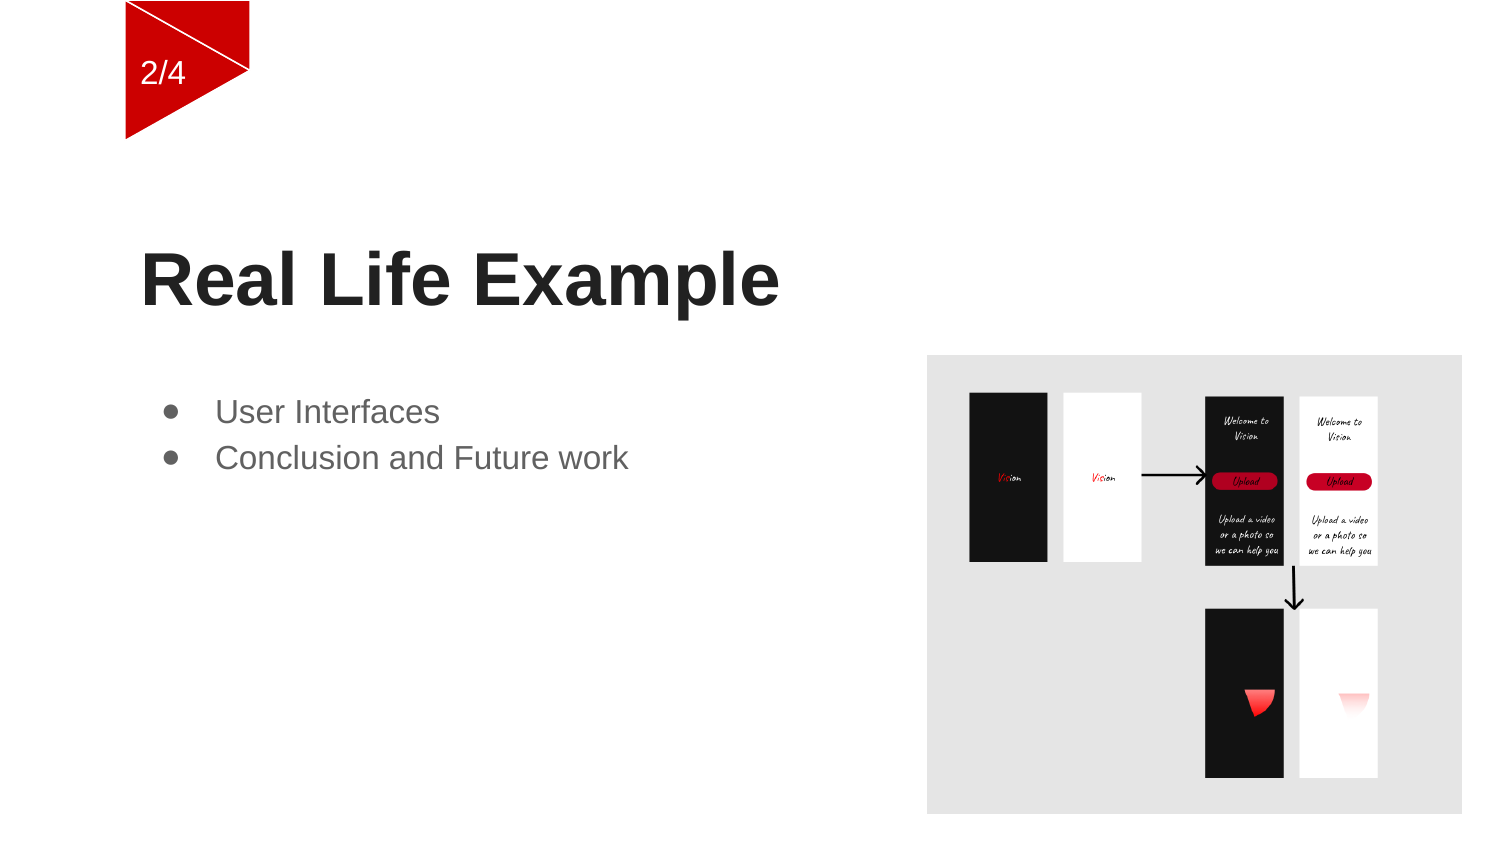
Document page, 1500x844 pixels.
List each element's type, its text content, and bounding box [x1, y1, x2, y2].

title Real Life Example [125, 195, 1375, 336]
list 2/4 [125, 30, 218, 110]
list User Interfaces Conclusion and Future work [125, 369, 727, 801]
picture [927, 355, 1462, 815]
